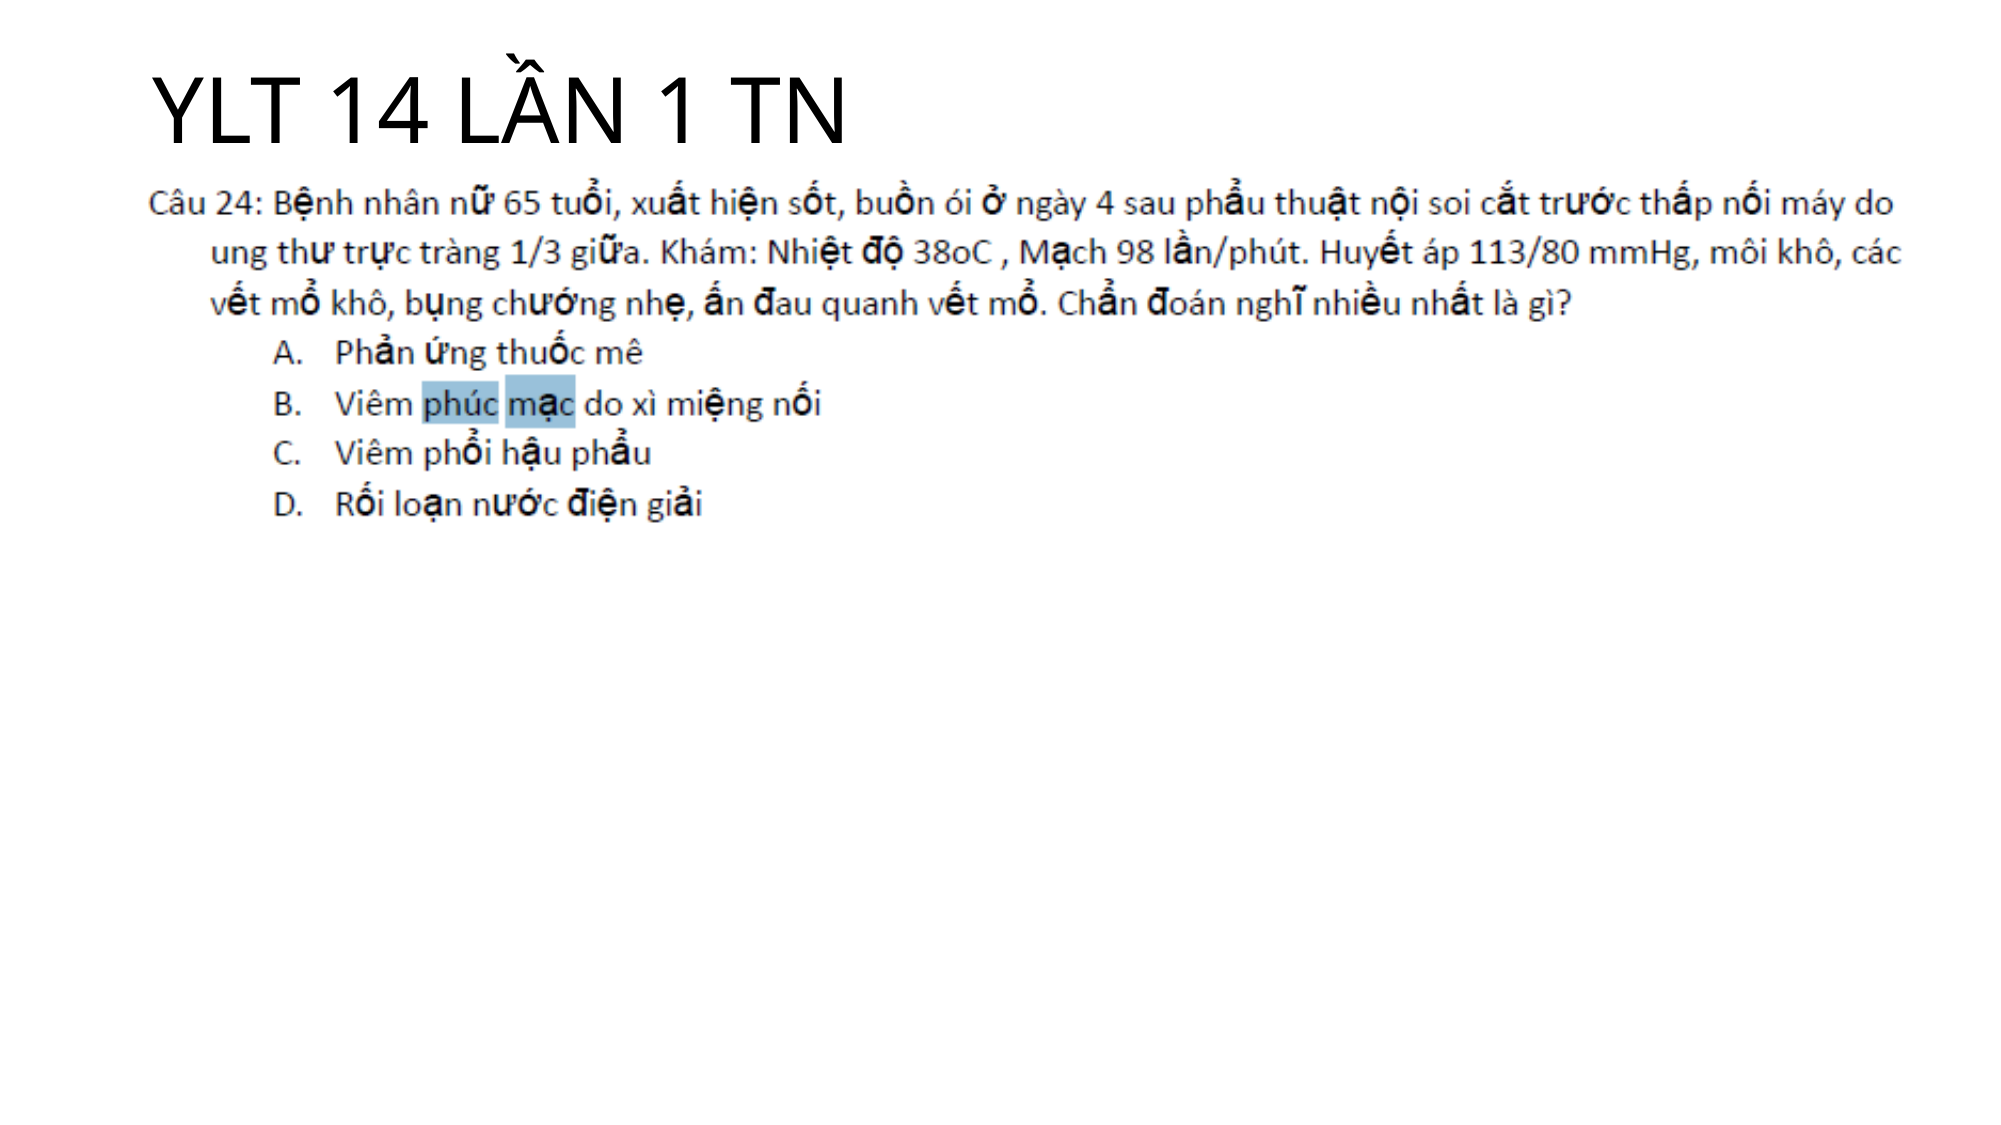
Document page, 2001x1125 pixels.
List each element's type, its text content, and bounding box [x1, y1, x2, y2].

picture [113, 168, 1925, 527]
title YLT 14 LẦN 1 TN [137, 59, 1863, 168]
